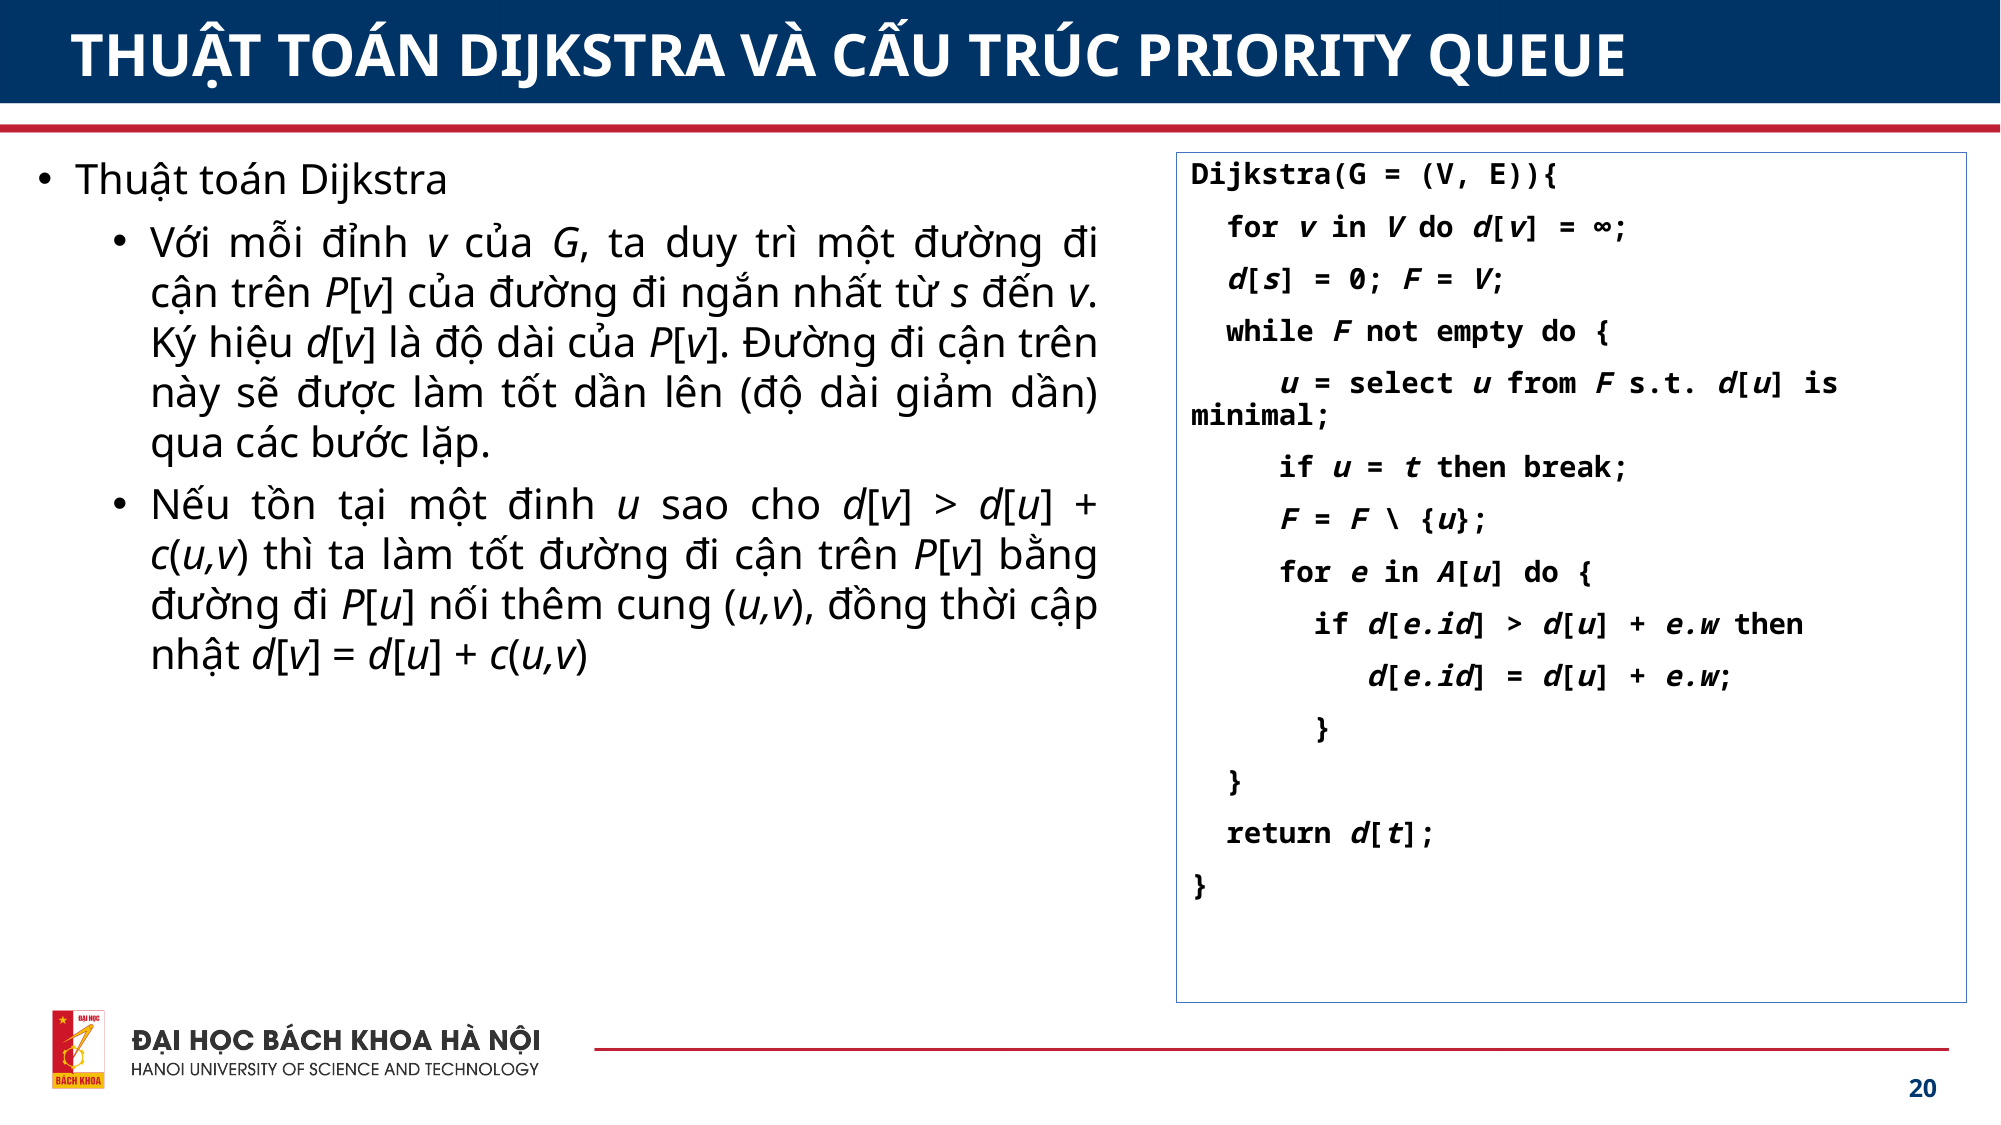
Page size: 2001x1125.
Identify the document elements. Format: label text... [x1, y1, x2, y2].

slide_number 20 [1502, 1065, 1953, 1125]
text_box Dijkstra(G = (V, E)){ for v in V do d[v] = ∞; d[s] = 0; F = V; while F not empty do { u = select u from F s.t. d[u] is minimal; if u = t then break; F = F \ {u}; for e in A[u] do { if d[e.id] > d[u] + e.w then d[e.id] = d[u] + e.w; } } return d[t]; } [1176, 152, 1967, 1003]
list Thuật toán Dijkstra Với mỗi đỉnh v của G, ta duy trì một đường đi cận trên P[v] của đường đi ngắn nhất từ s đến v. Ký hiệu d[v] là độ dài của P[v]. Đường đi cận trên này sẽ được làm tốt dần lên (độ dài giảm dần) qua các bước lặp. Nếu tồn tại một đinh u sao cho d[v] > d[u] + c(u,v) thì ta làm tốt đường đi cận trên P[v] bằng đường đi P[u] nối thêm cung (u,v), đồng thời cập nhật d[v] = d[u] + c(u,v) [22, 145, 1115, 979]
picture [0, 0, 2001, 1125]
title THUẬT TOÁN DIJKSTRA VÀ CẤU TRÚC PRIORITY QUEUE [55, 18, 1945, 90]
